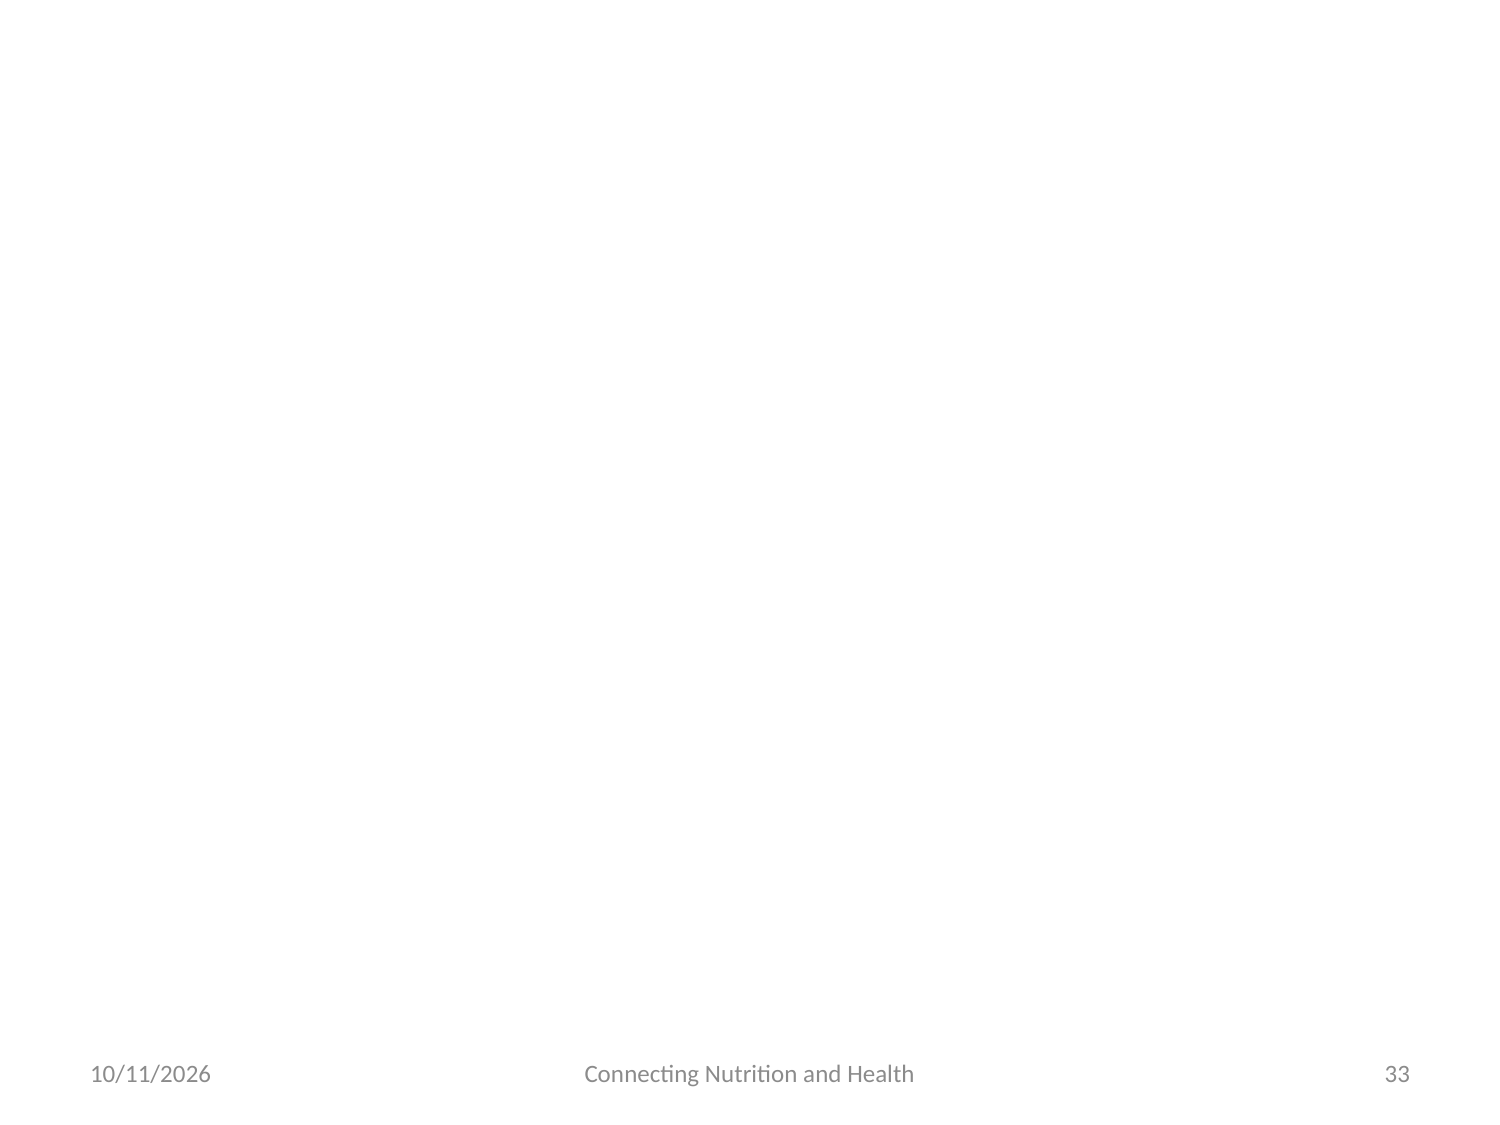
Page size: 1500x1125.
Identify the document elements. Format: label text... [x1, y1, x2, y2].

footer Connecting Nutrition and Health [512, 1042, 988, 1103]
slide_number 34 [1074, 1042, 1425, 1103]
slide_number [75, 1042, 425, 1103]
